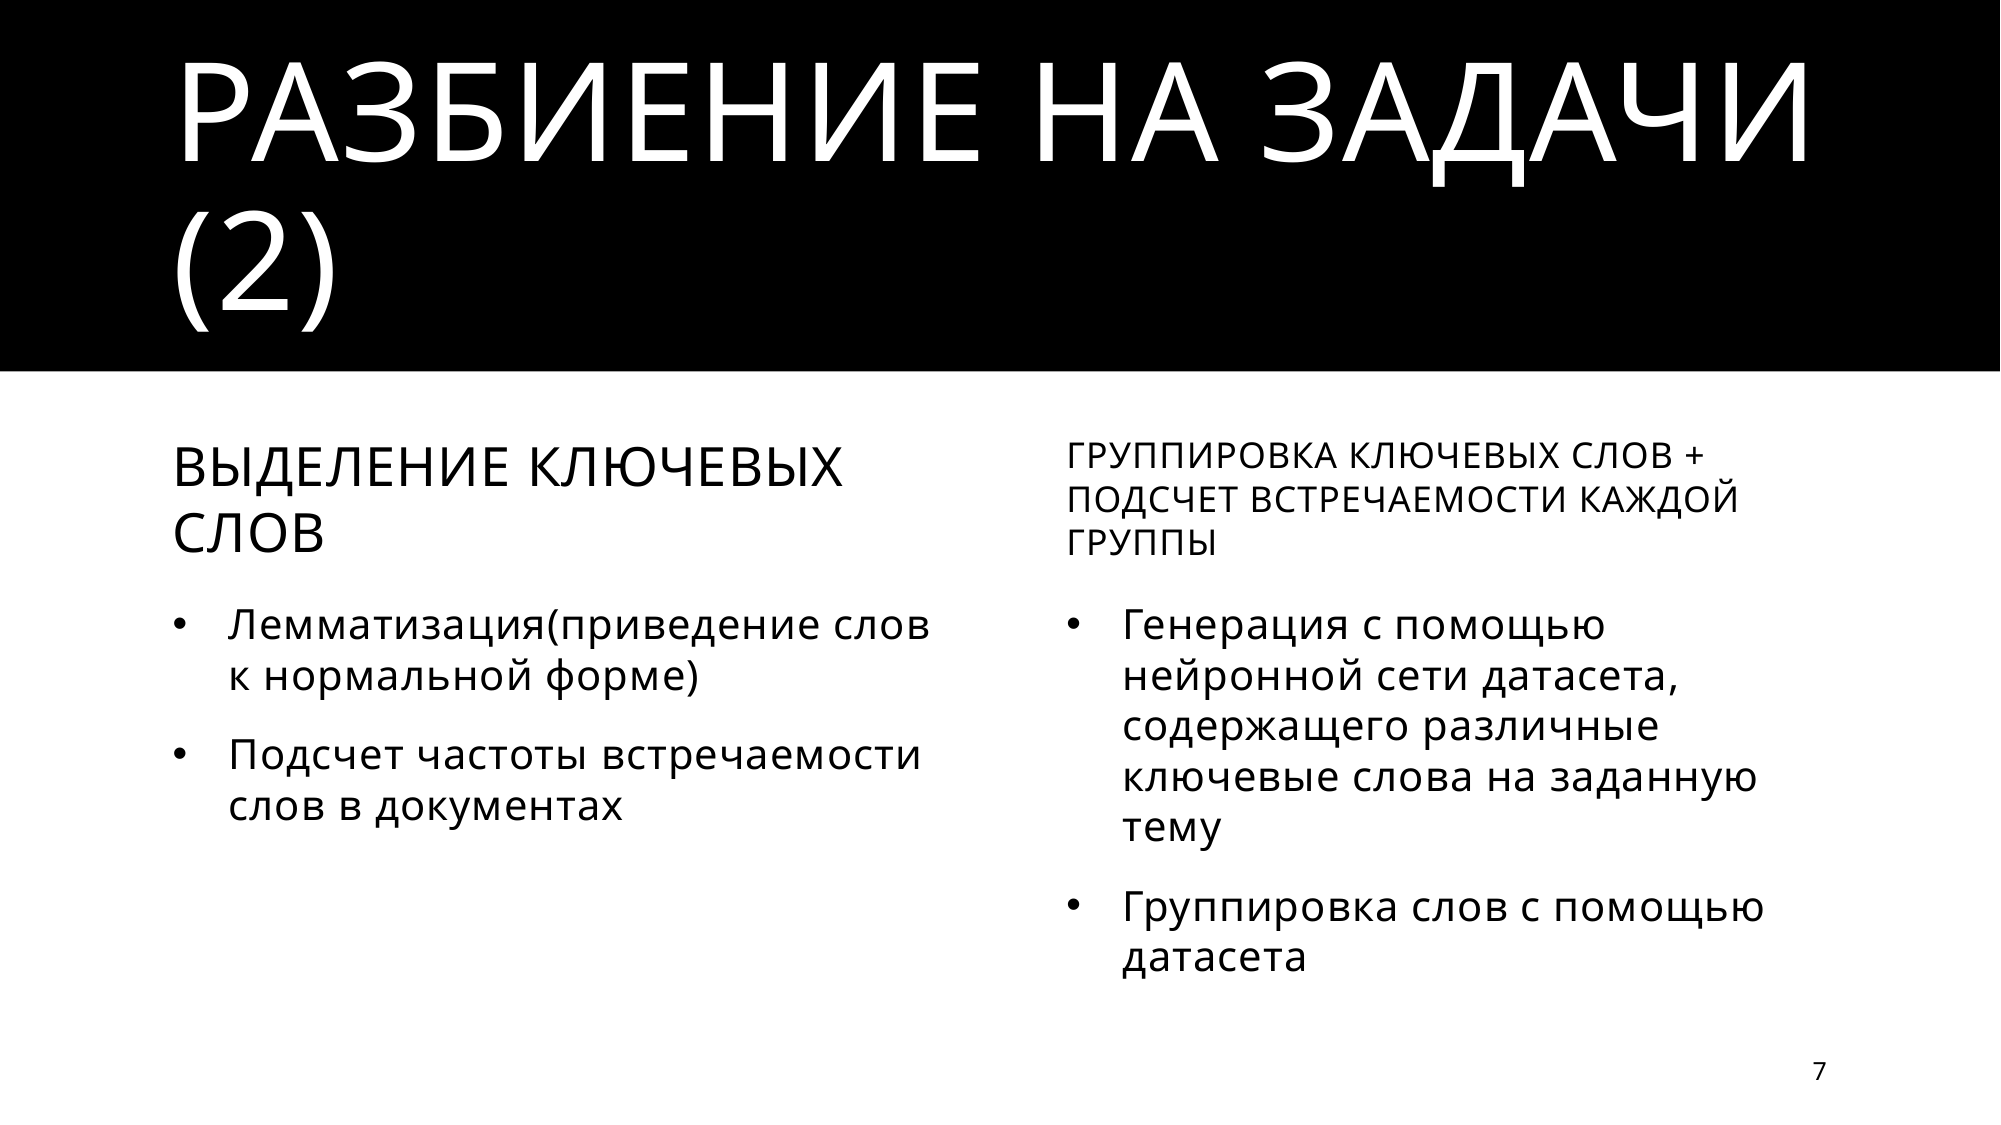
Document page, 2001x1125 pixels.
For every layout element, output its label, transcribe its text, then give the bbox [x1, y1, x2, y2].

list Генерация с помощью нейронной сети датасета, содержащего различные ключевые слова на заданную тему Группировка слов с помощью датасета [1051, 589, 1842, 1014]
list Группировка ключевых слов + подсчет встречаемости каждой группы [1051, 424, 1842, 571]
list Выделение ключевых слов [157, 424, 948, 571]
slide_number 7 [1688, 1042, 1842, 1103]
title Разбиение на задачи (2) [157, 52, 1842, 332]
list Лемматизация(приведение слов к нормальной форме) Подсчет частоты встречаемости слов в документах [157, 589, 948, 1014]
